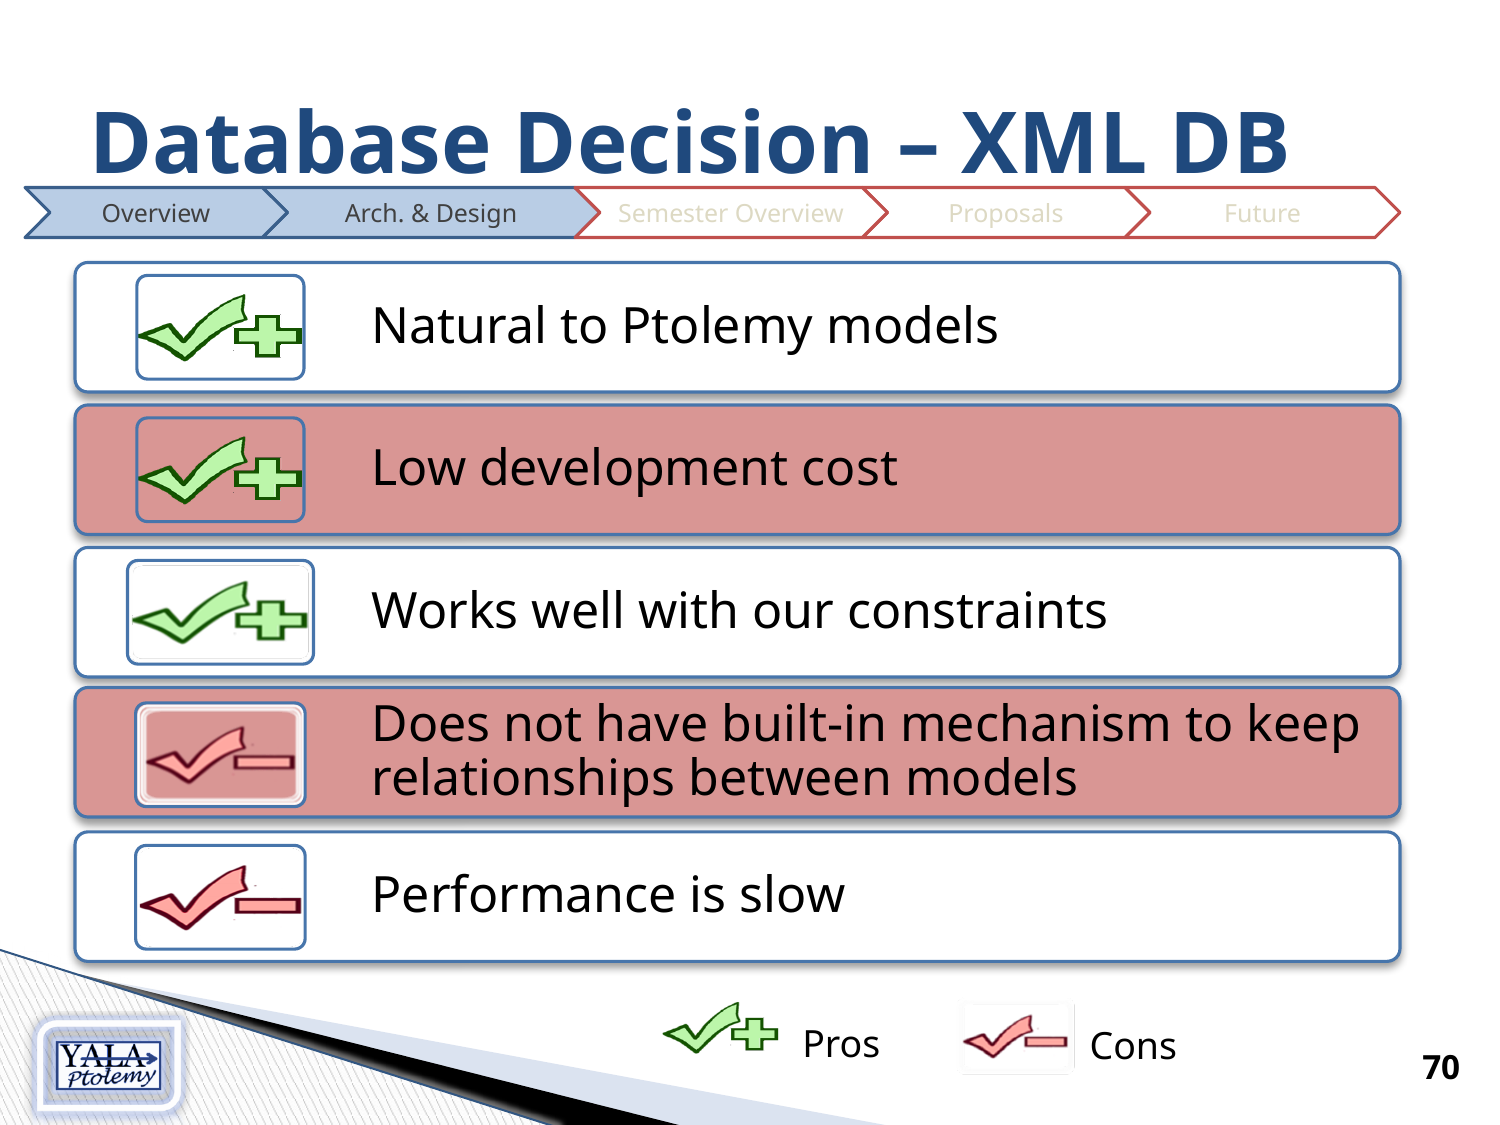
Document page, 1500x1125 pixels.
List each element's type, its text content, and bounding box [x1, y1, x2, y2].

text_box Demo [291, 1089, 302, 1100]
text_box Demo [194, 1064, 205, 1075]
text_box Demo [278, 1040, 290, 1050]
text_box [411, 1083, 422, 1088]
text_box Demo [242, 1029, 253, 1038]
text_box Demo [315, 1064, 326, 1075]
text_box Demo [218, 1114, 229, 1125]
text_box Demo [303, 1089, 314, 1100]
text_box Demo [194, 1076, 205, 1088]
text_box Demo [218, 1076, 229, 1088]
text_box Demo [206, 1017, 217, 1026]
text_box Demo [242, 1051, 253, 1063]
text_box Demo [97, 989, 108, 1001]
text_box Demo [37, 1002, 48, 1011]
text_box Demo [303, 1114, 314, 1125]
text_box Demo [278, 1064, 290, 1075]
text_box Demo [13, 977, 24, 988]
text_box Demo [194, 1101, 205, 1113]
text_box Demo [1, 1039, 12, 1050]
text_box Demo [423, 1089, 435, 1100]
text_box Demo [242, 1114, 253, 1125]
text_box Demo [61, 1002, 72, 1011]
text_box Demo [13, 1089, 24, 1100]
text_box Demo [351, 1076, 362, 1088]
text_box Demo [13, 1039, 24, 1050]
text_box Demo [278, 1089, 290, 1100]
text_box Demo [520, 1117, 531, 1125]
text_box Demo [206, 1076, 217, 1088]
text_box Demo [85, 989, 96, 1001]
text_box Demo [230, 1051, 241, 1063]
text_box Demo [97, 1002, 108, 1011]
text_box Demo [13, 1114, 24, 1125]
text_box Demo [278, 1076, 290, 1088]
text_box Demo [73, 977, 84, 988]
text_box Demo [1, 1002, 12, 1013]
text_box Demo [387, 1101, 398, 1113]
text_box Demo [266, 1039, 277, 1050]
text_box Demo [327, 1101, 338, 1113]
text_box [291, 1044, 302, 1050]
text_box Demo [109, 1002, 120, 1011]
text_box Demo [266, 1089, 277, 1100]
text_box Demo [1, 952, 12, 963]
text_box Demo [218, 1039, 229, 1050]
text_box Demo [1, 1064, 12, 1075]
text_box Demo [266, 1101, 277, 1113]
text_box Demo [375, 1076, 386, 1088]
text_box Demo [375, 1114, 386, 1125]
text_box Demo [230, 1089, 241, 1100]
text_box Demo [230, 1076, 241, 1088]
text_box Demo [266, 1076, 277, 1088]
text_box Demo [206, 1089, 217, 1100]
text_box Demo [472, 1114, 483, 1125]
text_box Demo [363, 1101, 374, 1113]
text_box Future [1126, 185, 1402, 240]
text_box Demo [411, 1114, 422, 1125]
text_box Demo [206, 1039, 217, 1050]
text_box Demo [194, 1051, 205, 1063]
text_box Demo [266, 1064, 277, 1075]
text_box Demo [423, 1101, 435, 1113]
text_box Demo [254, 1039, 265, 1050]
text_box Demo [194, 1089, 205, 1100]
text_box Demo [399, 1089, 410, 1100]
text_box Demo [1, 1051, 12, 1063]
text_box Demo [133, 994, 145, 1001]
text_box Demo [13, 1051, 24, 1063]
slide_number 70 [1396, 1025, 1475, 1099]
text_box Demo [448, 1101, 459, 1113]
text_box Demo [339, 1064, 350, 1075]
text_box Demo [13, 1027, 24, 1038]
text_box Demo [254, 1076, 265, 1088]
text_box Demo [206, 1064, 217, 1075]
text_box Demo [351, 1064, 362, 1075]
text_box Demo [339, 1114, 350, 1125]
text_box Semester Overview [573, 185, 889, 240]
text_box Demo [399, 1114, 410, 1125]
text_box Demo [158, 1002, 169, 1011]
text_box Demo [411, 1089, 422, 1100]
text_box Demo [254, 1064, 265, 1075]
picture [24, 1011, 190, 1125]
text_box Demo [37, 977, 48, 988]
text_box Demo [25, 1002, 36, 1011]
text_box Demo [254, 1089, 265, 1100]
text_box Demo [1, 1089, 12, 1100]
text_box Demo [363, 1089, 374, 1100]
text_box Demo [423, 1114, 435, 1125]
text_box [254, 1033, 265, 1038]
text_box Demo [291, 1051, 302, 1063]
text_box Demo [242, 1101, 253, 1113]
text_box Demo [49, 967, 60, 976]
text_box Demo [13, 989, 24, 1001]
text_box Demo [85, 979, 96, 988]
text_box [660, 985, 782, 1068]
text_box Demo [218, 1027, 229, 1038]
text_box Demo [1, 1014, 12, 1026]
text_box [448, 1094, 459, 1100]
text_box Demo [206, 1051, 217, 1063]
text_box Demo [1, 1027, 12, 1038]
text_box Demo [387, 1089, 398, 1100]
text_box Demo [278, 1114, 290, 1125]
text_box Demo [13, 1064, 24, 1075]
text_box Demo [121, 1002, 132, 1011]
text_box Demo [218, 1064, 229, 1075]
text_box Demo [85, 1002, 96, 1011]
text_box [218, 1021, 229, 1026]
text_box Demo [109, 989, 120, 1001]
text_box Demo [194, 1014, 205, 1026]
text_box [953, 994, 1077, 1077]
text_box Demo [13, 964, 24, 976]
title Database Decision – XML DB [75, 45, 1425, 233]
text_box Demo [291, 1101, 302, 1113]
text_box Demo [13, 1101, 24, 1113]
text_box Demo [206, 1027, 217, 1038]
text_box Demo [303, 1076, 314, 1088]
text_box Demo [387, 1076, 398, 1088]
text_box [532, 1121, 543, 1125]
text_box Demo [25, 989, 36, 1001]
text_box Demo [1, 1076, 12, 1088]
text_box Demo [254, 1114, 265, 1125]
text_box Demo [496, 1114, 507, 1125]
text_box Demo [436, 1114, 447, 1125]
text_box Demo [254, 1101, 265, 1113]
text_box Demo [472, 1102, 483, 1113]
text_box Demo [266, 1114, 277, 1125]
text_box Demo [25, 964, 36, 976]
text_box Demo [375, 1101, 386, 1113]
text_box Demo [351, 1101, 362, 1113]
text_box Demo [242, 1039, 253, 1050]
text_box Demo [460, 1114, 471, 1125]
text_box Demo [411, 1101, 422, 1113]
text_box Demo [218, 1051, 229, 1063]
text_box Demo [375, 1089, 386, 1100]
text_box Demo [13, 1076, 24, 1088]
text_box Demo [49, 1002, 60, 1011]
text_box Demo [436, 1101, 447, 1113]
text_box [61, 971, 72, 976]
text_box Cons [1074, 1014, 1225, 1075]
text_box Demo [508, 1114, 519, 1125]
text_box Demo [291, 1064, 302, 1075]
text_box Demo [230, 1027, 241, 1038]
text_box Demo [351, 1114, 362, 1125]
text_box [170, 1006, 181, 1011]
text_box Demo [1, 964, 12, 976]
text_box Demo [339, 1089, 350, 1100]
text_box Demo [206, 1101, 217, 1113]
text_box Demo [1, 1114, 12, 1125]
text_box Demo [194, 1114, 205, 1125]
text_box Demo [363, 1114, 374, 1125]
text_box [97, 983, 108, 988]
text_box Demo [133, 1002, 145, 1011]
text_box Demo [327, 1089, 338, 1100]
text_box Demo [194, 1027, 205, 1038]
text_box Demo [1, 1101, 12, 1113]
text_box Demo [363, 1067, 374, 1075]
text_box Demo [1, 977, 12, 988]
text_box Demo [230, 1064, 241, 1075]
text_box Demo [339, 1076, 350, 1088]
text_box Demo [230, 1039, 241, 1050]
text_box Demo [73, 1002, 84, 1011]
text_box Demo [73, 989, 84, 1001]
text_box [74, 262, 1401, 963]
text_box Demo [254, 1051, 265, 1063]
text_box Demo [218, 1089, 229, 1100]
text_box Demo [13, 1014, 24, 1026]
text_box Demo [278, 1051, 290, 1063]
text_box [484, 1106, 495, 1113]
text_box Demo [49, 989, 60, 1001]
text_box Overview [23, 185, 289, 240]
text_box Demo [1, 989, 12, 1001]
text_box Demo [242, 1089, 253, 1100]
text_box Demo [291, 1076, 302, 1088]
text_box Demo [399, 1101, 410, 1113]
text_box Demo [230, 1114, 241, 1125]
text_box Demo [194, 1039, 205, 1050]
text_box Demo [61, 977, 72, 988]
text_box Demo [339, 1101, 350, 1113]
text_box Demo [460, 1101, 471, 1113]
text_box Demo [315, 1114, 326, 1125]
text_box Demo [315, 1076, 326, 1088]
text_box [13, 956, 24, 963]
text_box Demo [315, 1052, 326, 1063]
text_box Pros [787, 1012, 938, 1073]
text_box Demo [121, 990, 132, 1001]
text_box Demo [291, 1114, 302, 1125]
text_box Demo [303, 1101, 314, 1113]
text_box Demo [327, 1064, 338, 1075]
text_box Demo [327, 1076, 338, 1088]
text_box Demo [206, 1114, 217, 1125]
text_box Demo [303, 1051, 314, 1063]
text_box Demo [37, 964, 48, 976]
text_box Demo [61, 989, 72, 1001]
text_box Demo [266, 1051, 277, 1063]
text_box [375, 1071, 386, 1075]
text_box Demo [25, 977, 36, 988]
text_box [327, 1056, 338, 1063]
text_box Demo [327, 1114, 338, 1125]
text_box Demo [363, 1076, 374, 1088]
text_box Demo [315, 1089, 326, 1100]
text_box Demo [242, 1076, 253, 1088]
text_box Demo [242, 1064, 253, 1075]
text_box Demo [37, 989, 48, 1001]
text_box Demo [230, 1101, 241, 1113]
text_box Demo [484, 1114, 495, 1125]
text_box Demo [448, 1114, 459, 1125]
text_box Arch. & Design [263, 185, 597, 240]
text_box Demo [218, 1101, 229, 1113]
text_box Demo [49, 977, 60, 988]
text_box Demo [387, 1114, 398, 1125]
text_box Demo [315, 1101, 326, 1113]
text_box Demo [13, 1002, 24, 1013]
text_box Proposals [863, 185, 1152, 240]
text_box Demo [351, 1089, 362, 1100]
text_box Demo [399, 1079, 410, 1088]
text_box Demo [303, 1064, 314, 1075]
text_box Demo [436, 1091, 447, 1100]
text_box Demo [278, 1101, 290, 1113]
text_box Demo [146, 1002, 157, 1011]
